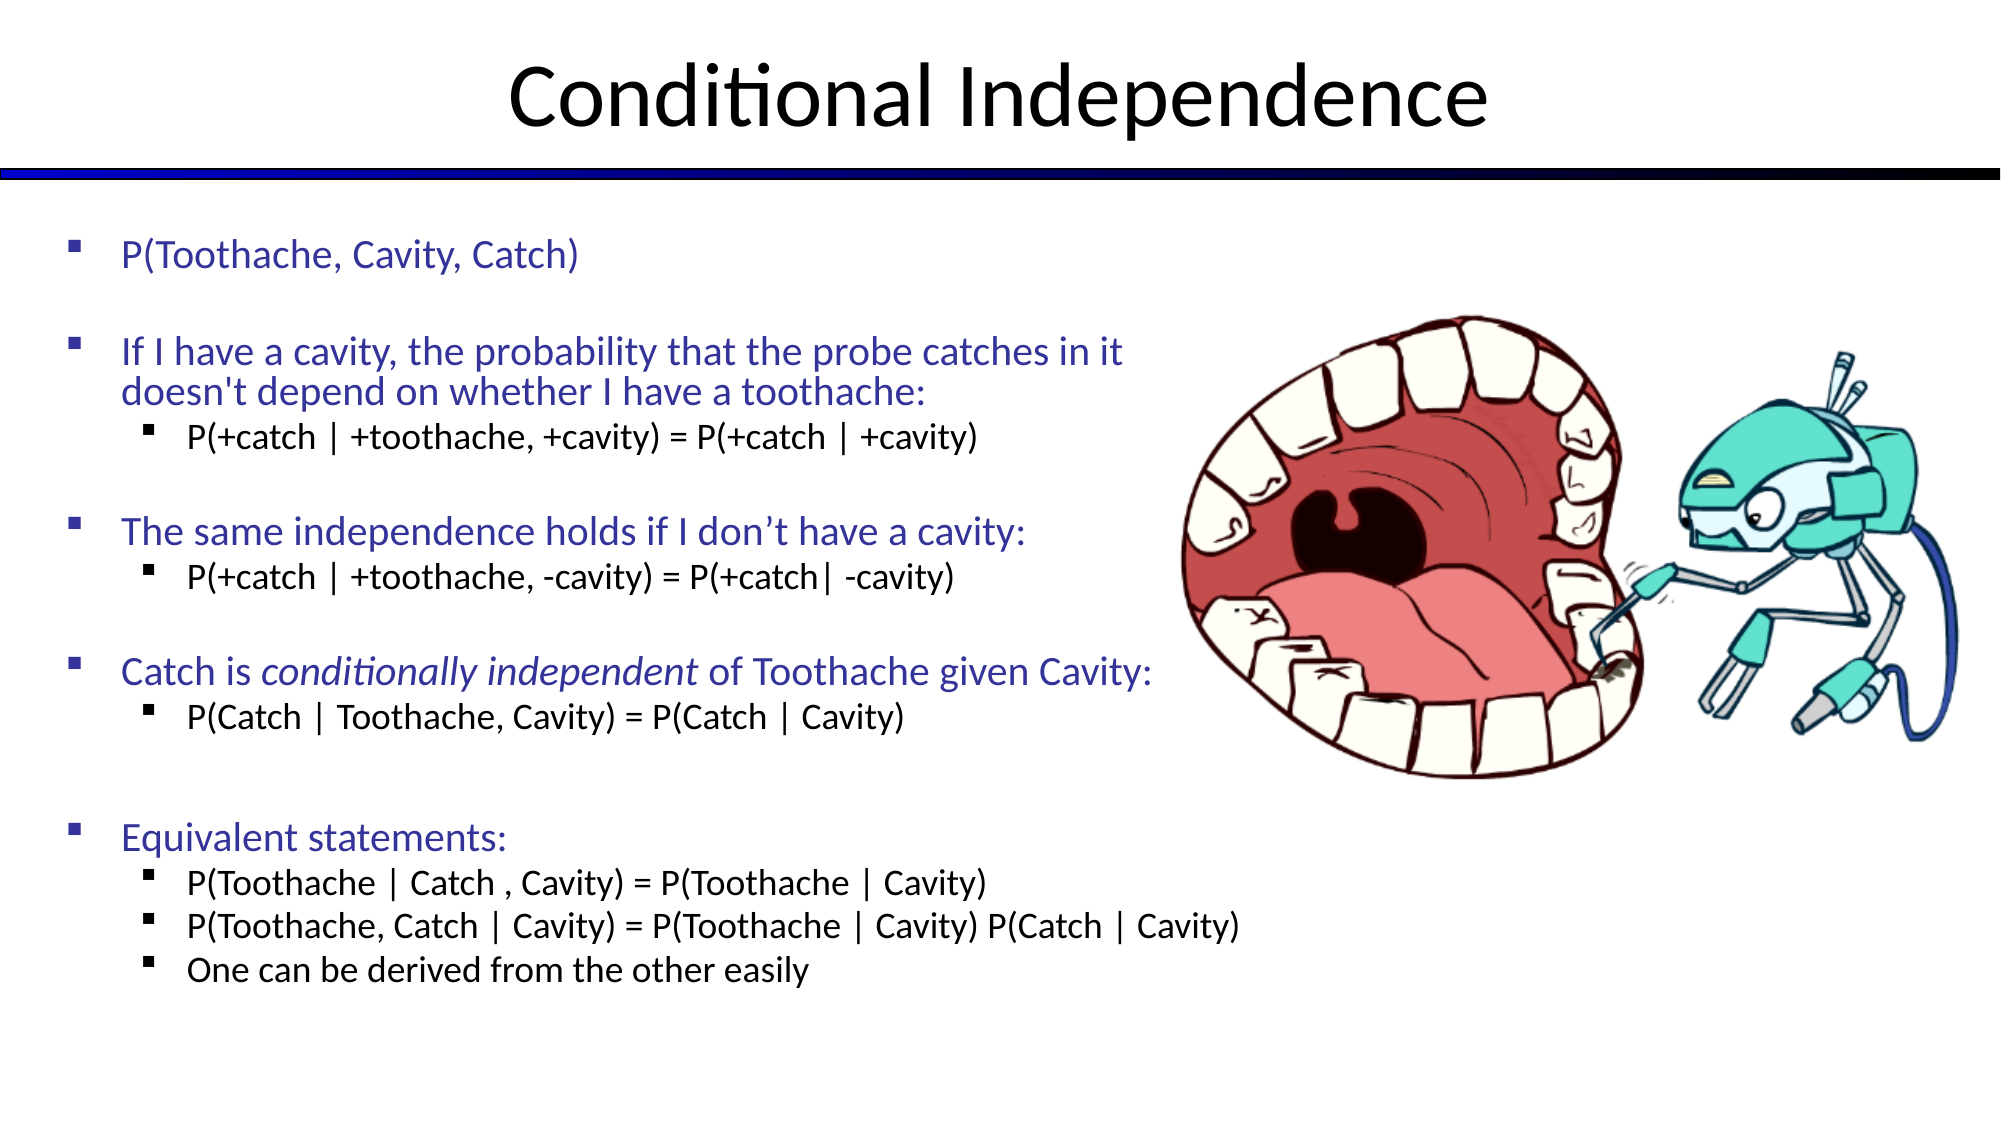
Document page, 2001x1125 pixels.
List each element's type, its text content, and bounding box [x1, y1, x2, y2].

list P(Toothache, Cavity, Catch) If I have a cavity, the probability that the probe catches in it doesn't depend on whether I have a toothache: P(+catch | +toothache, +cavity) = P(+catch | +cavity) The same independence holds if I don’t have a cavity: P(+catch | +toothache, -cavity) = P(+catch| -cavity) Catch is conditionally independent of Toothache given Cavity: P(Catch | Toothache, Cavity) = P(Catch | Cavity) [49, 950, 1176, 1006]
list P(Toothache, Cavity, Catch) If I have a cavity, the probability that the probe catches in it doesn't depend on whether I have a toothache: P(+catch | +toothache, +cavity) = P(+catch | +cavity) The same independence holds if I don’t have a cavity: P(+catch | +toothache, -cavity) = P(+catch| -cavity) Catch is conditionally independent of Toothache given Cavity: P(Catch | Toothache, Cavity) = P(Catch | Cavity) [49, 228, 1176, 811]
picture [1149, 299, 1978, 795]
title Conditional Independence [0, 0, 2000, 184]
text_box Equivalent statements: P(Toothache | Catch , Cavity) = P(Toothache | Cavity) P(Toothache, Catch | Cavity) = P(Toothache | Cavity) P(Catch | Cavity) One can be derived from the other easily [49, 811, 1325, 950]
